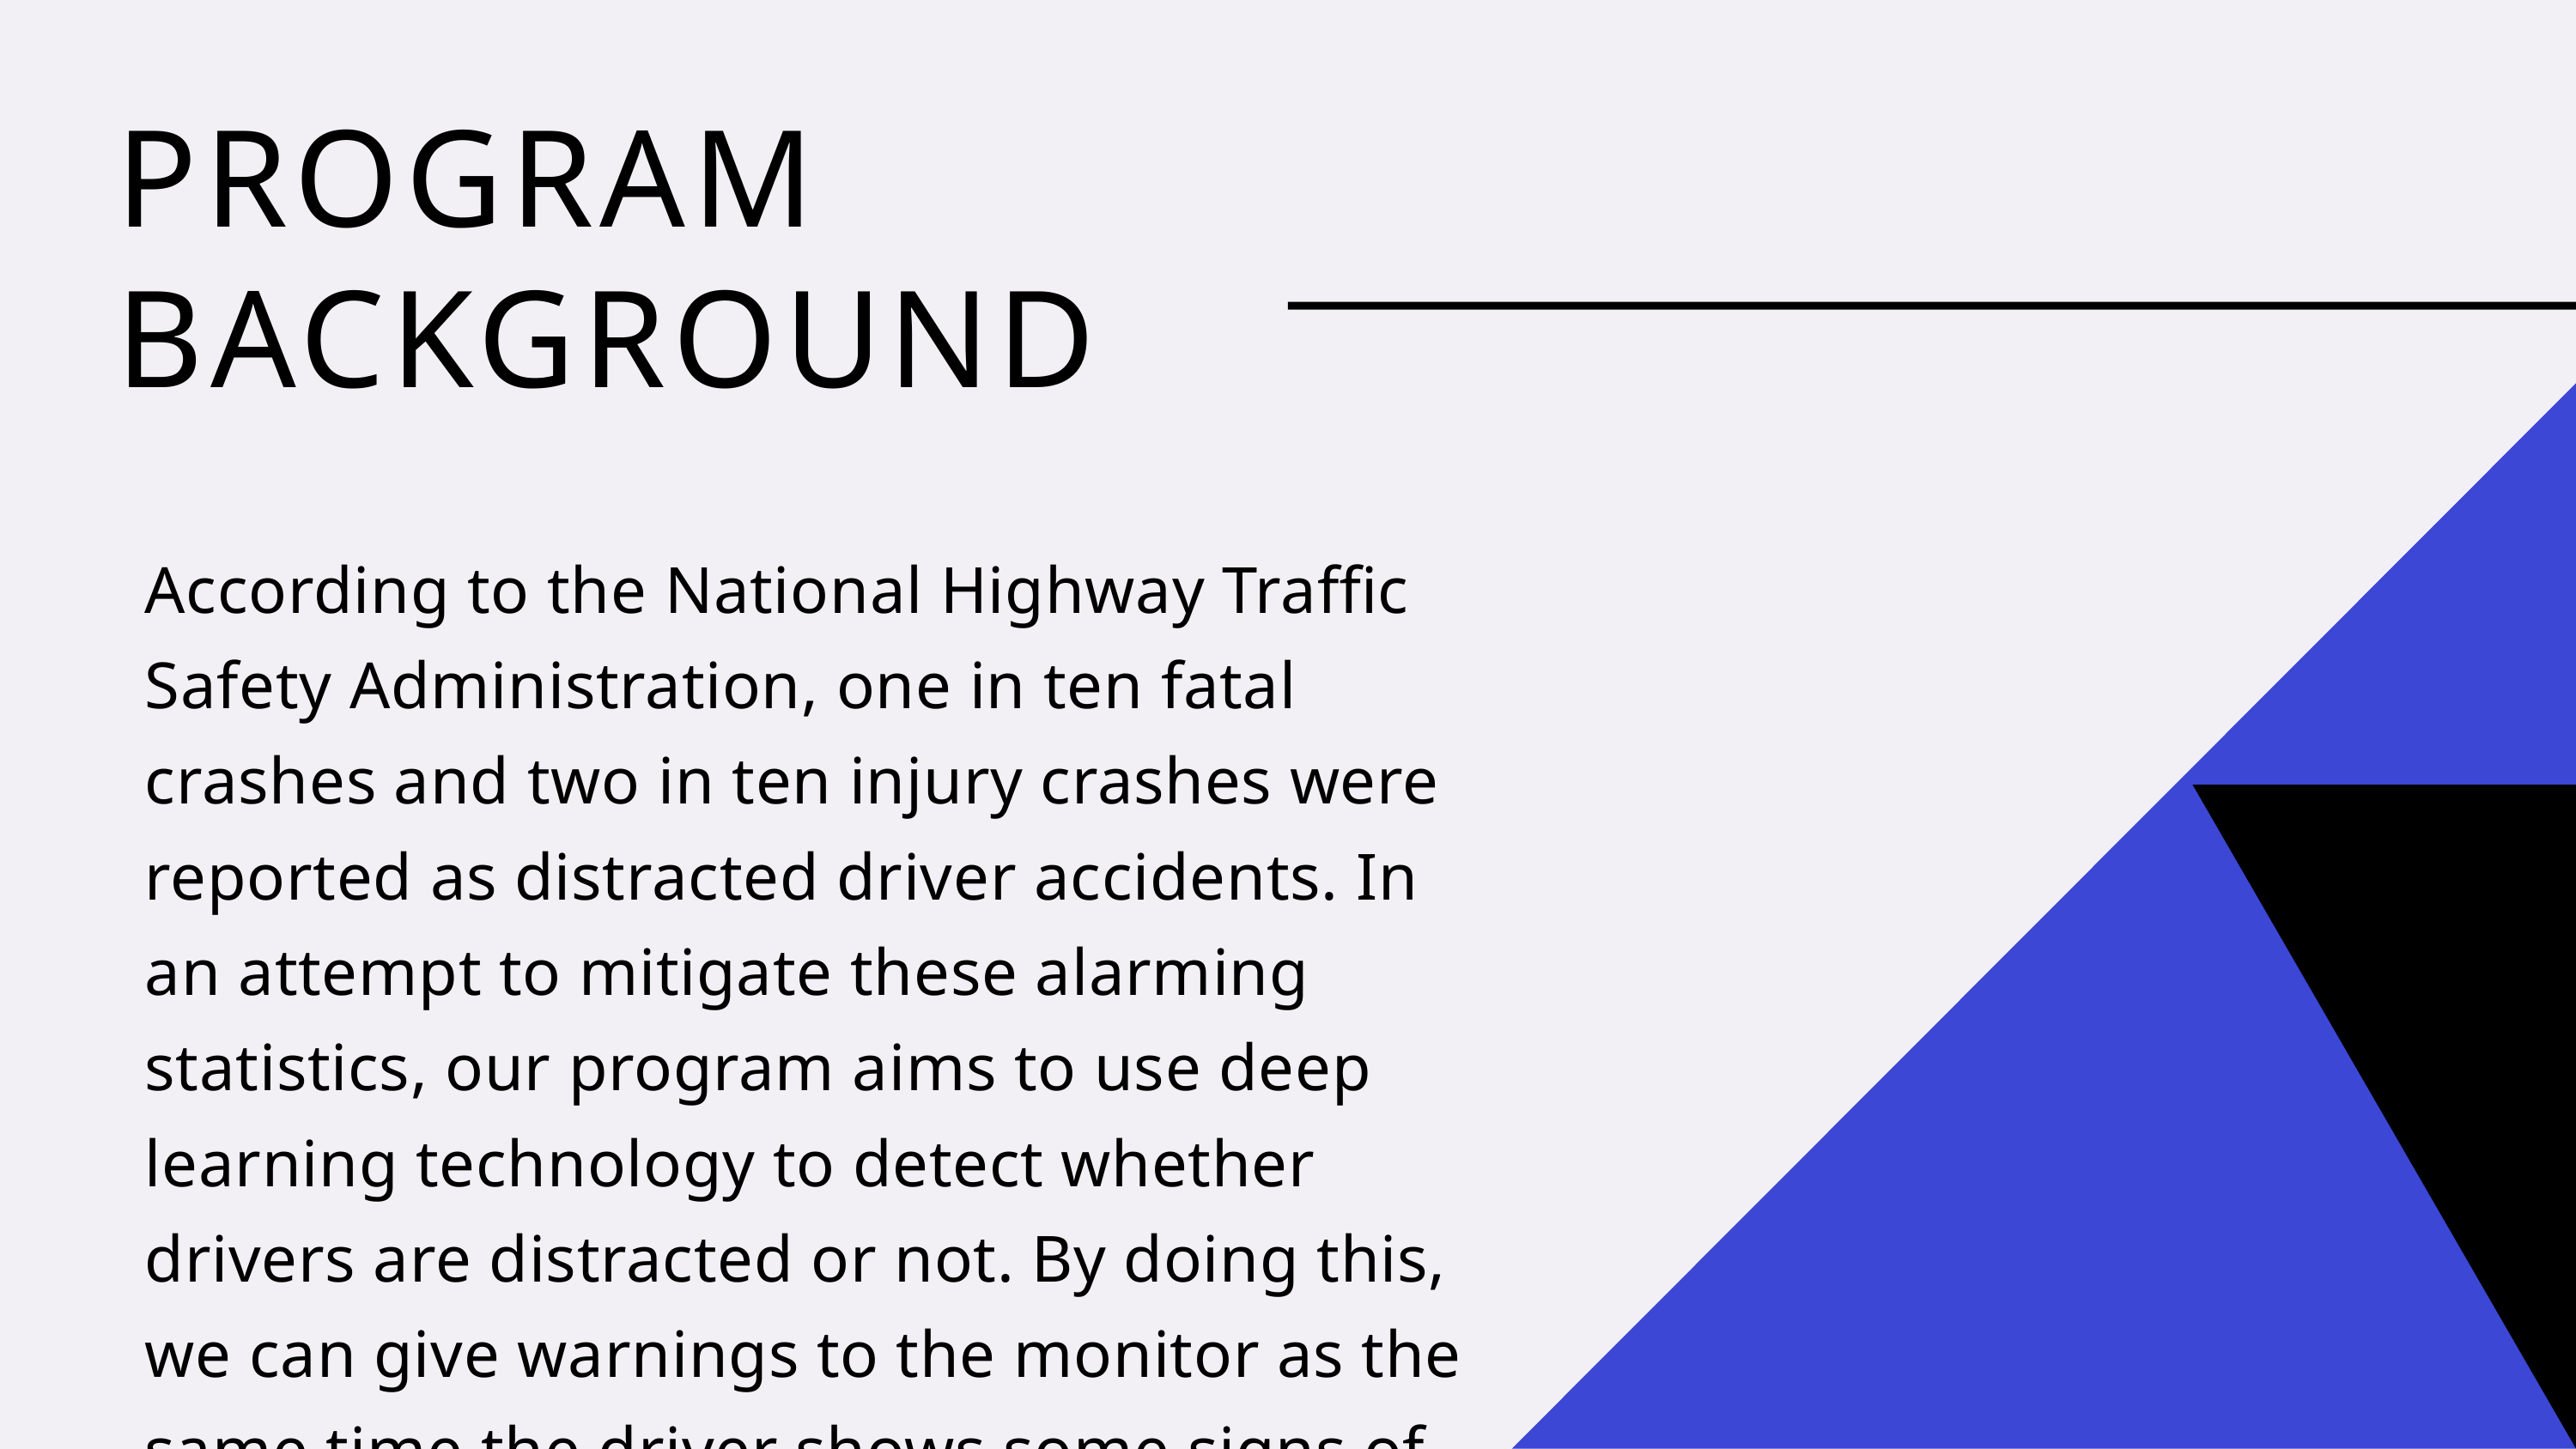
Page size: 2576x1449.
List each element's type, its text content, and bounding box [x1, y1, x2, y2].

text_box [2192, 784, 2576, 1449]
text_box [1287, 301, 2576, 310]
text_box PROGRAM BACKGROUND [116, 92, 1220, 415]
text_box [1510, 384, 2576, 1448]
text_box According to the National Highway Traffic Safety Administration, one in ten fatal crashes and two in ten injury crashes were reported as distracted driver accidents. In an attempt to mitigate these alarming statistics, our program aims to use deep learning technology to detect whether drivers are distracted or not. By doing this, we can give warnings to the monitor as the same time the driver shows some signs of distraction. [144, 530, 1494, 1449]
